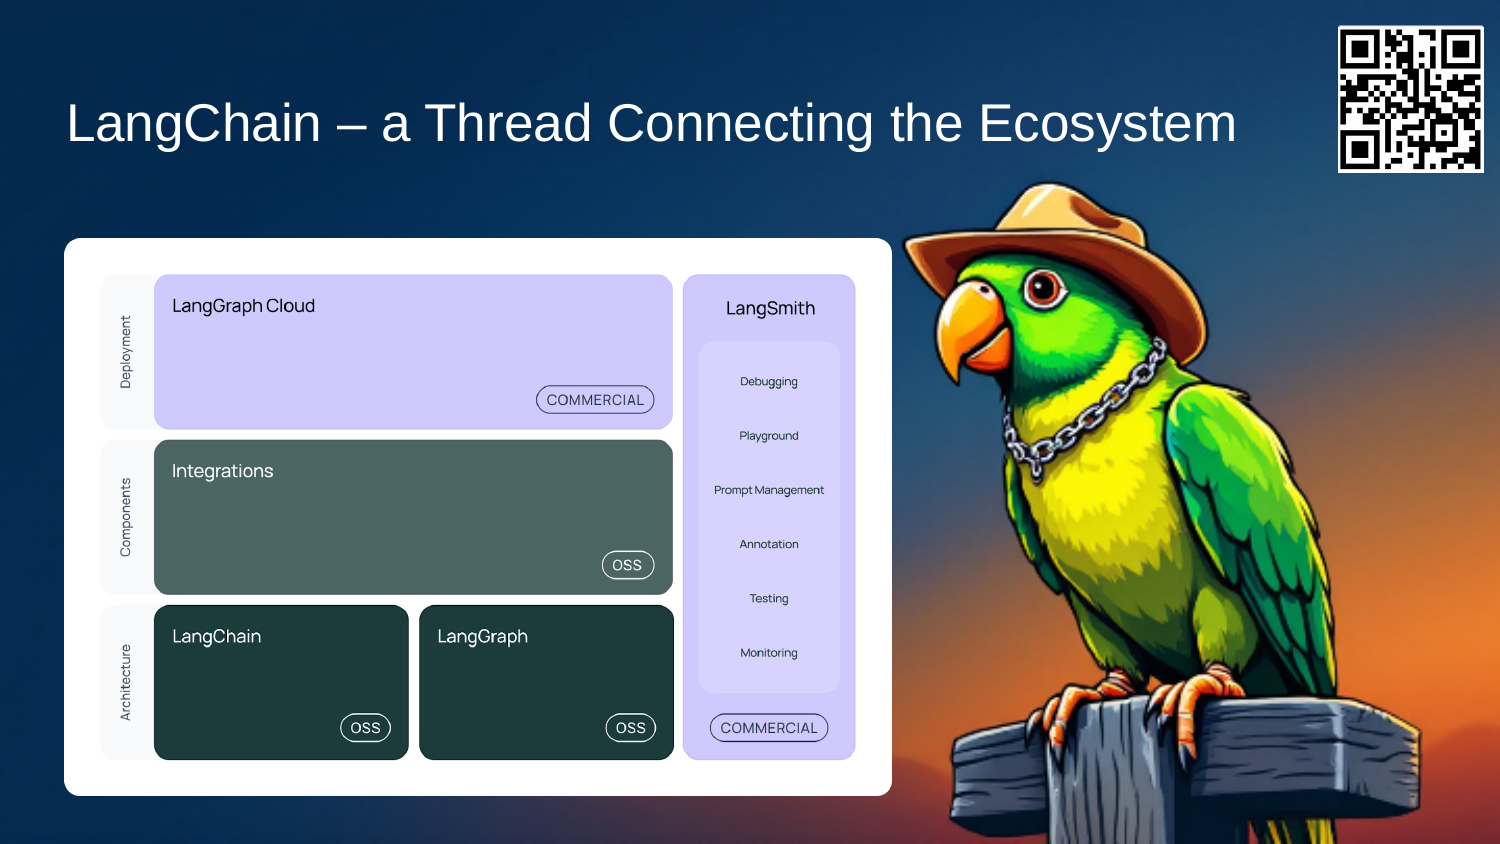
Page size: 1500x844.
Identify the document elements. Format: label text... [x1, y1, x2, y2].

picture [0, 0, 1500, 844]
title LangChain – a Thread Connecting the Ecosystem [51, 72, 1333, 167]
